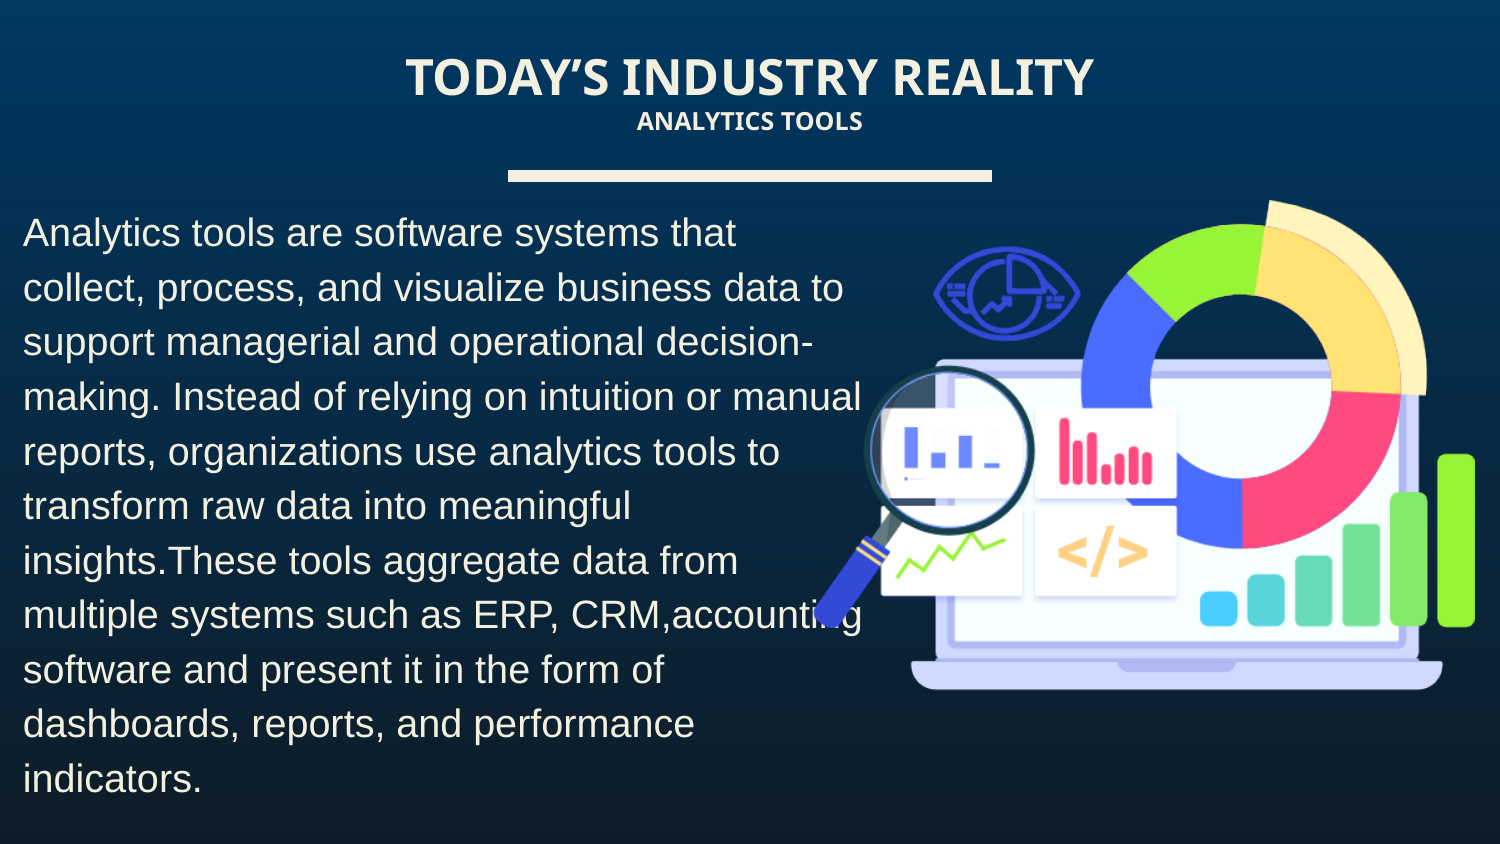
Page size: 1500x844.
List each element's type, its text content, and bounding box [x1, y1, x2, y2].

text_box Analytics tools are software systems that collect, process, and visualize business data to support managerial and operational decision-making. Instead of relying on intuition or manual reports, organizations use analytics tools to transform raw data into meaningful insights.These tools aggregate data from multiple systems such as ERP, CRM,accounting software and present it in the form of dashboards, reports, and performance indicators. [22, 200, 867, 844]
text_box TODAY’S INDUSTRY REALITY ANALYTICS TOOLS [72, 45, 1428, 200]
picture [812, 199, 1475, 707]
